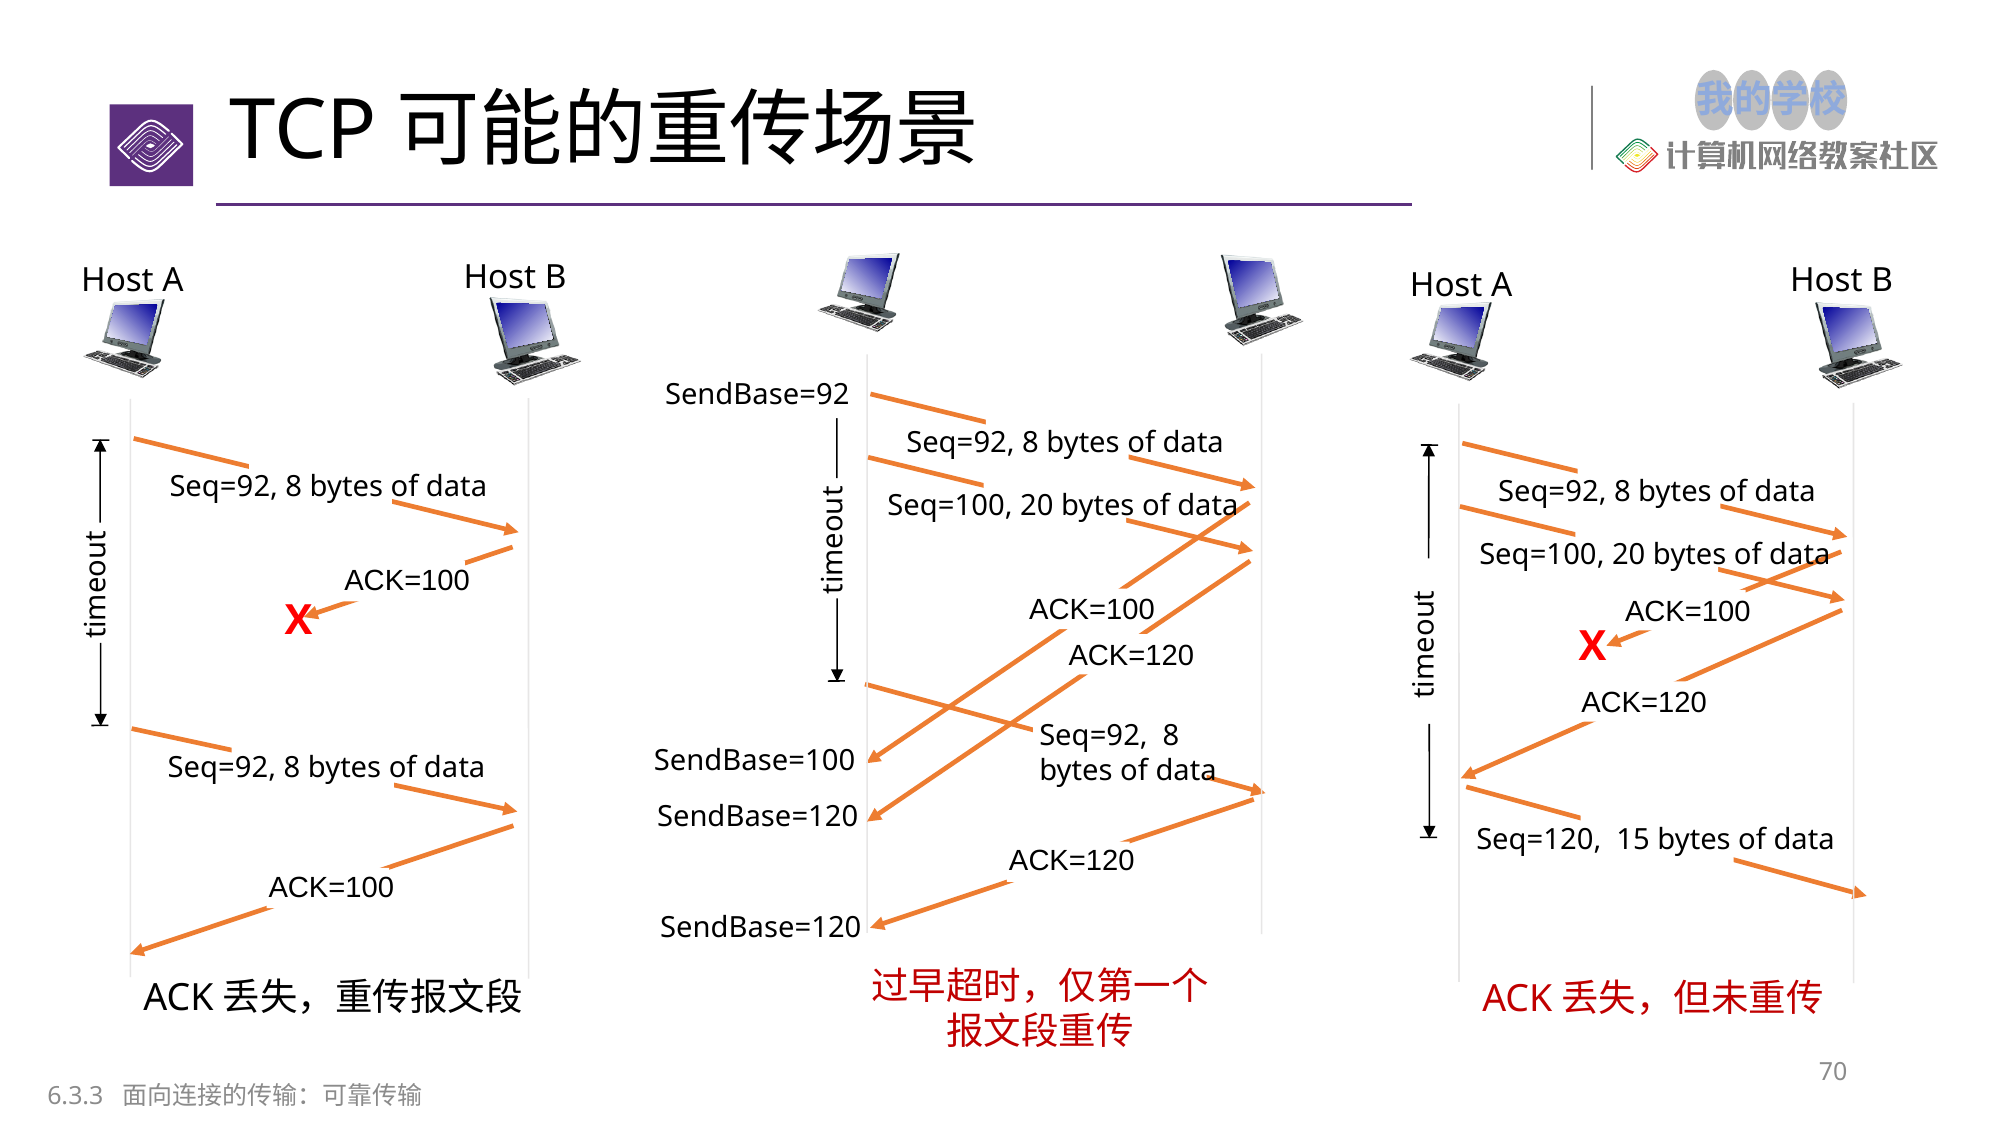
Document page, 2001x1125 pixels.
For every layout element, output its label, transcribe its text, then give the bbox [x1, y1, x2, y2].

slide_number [32, 1064, 508, 1125]
text_box ACK丢失，但未重传 [1460, 984, 1846, 1027]
title TCP可能的重传场景 [214, 59, 1564, 205]
slide_number 70 [1412, 1042, 1863, 1103]
text_box ACK丢失，重传报文段 [121, 979, 545, 1025]
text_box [62, 248, 603, 979]
text_box 过早超时，仅第一个报文段重传 [837, 954, 1242, 1060]
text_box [640, 249, 1323, 952]
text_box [1389, 250, 1924, 984]
